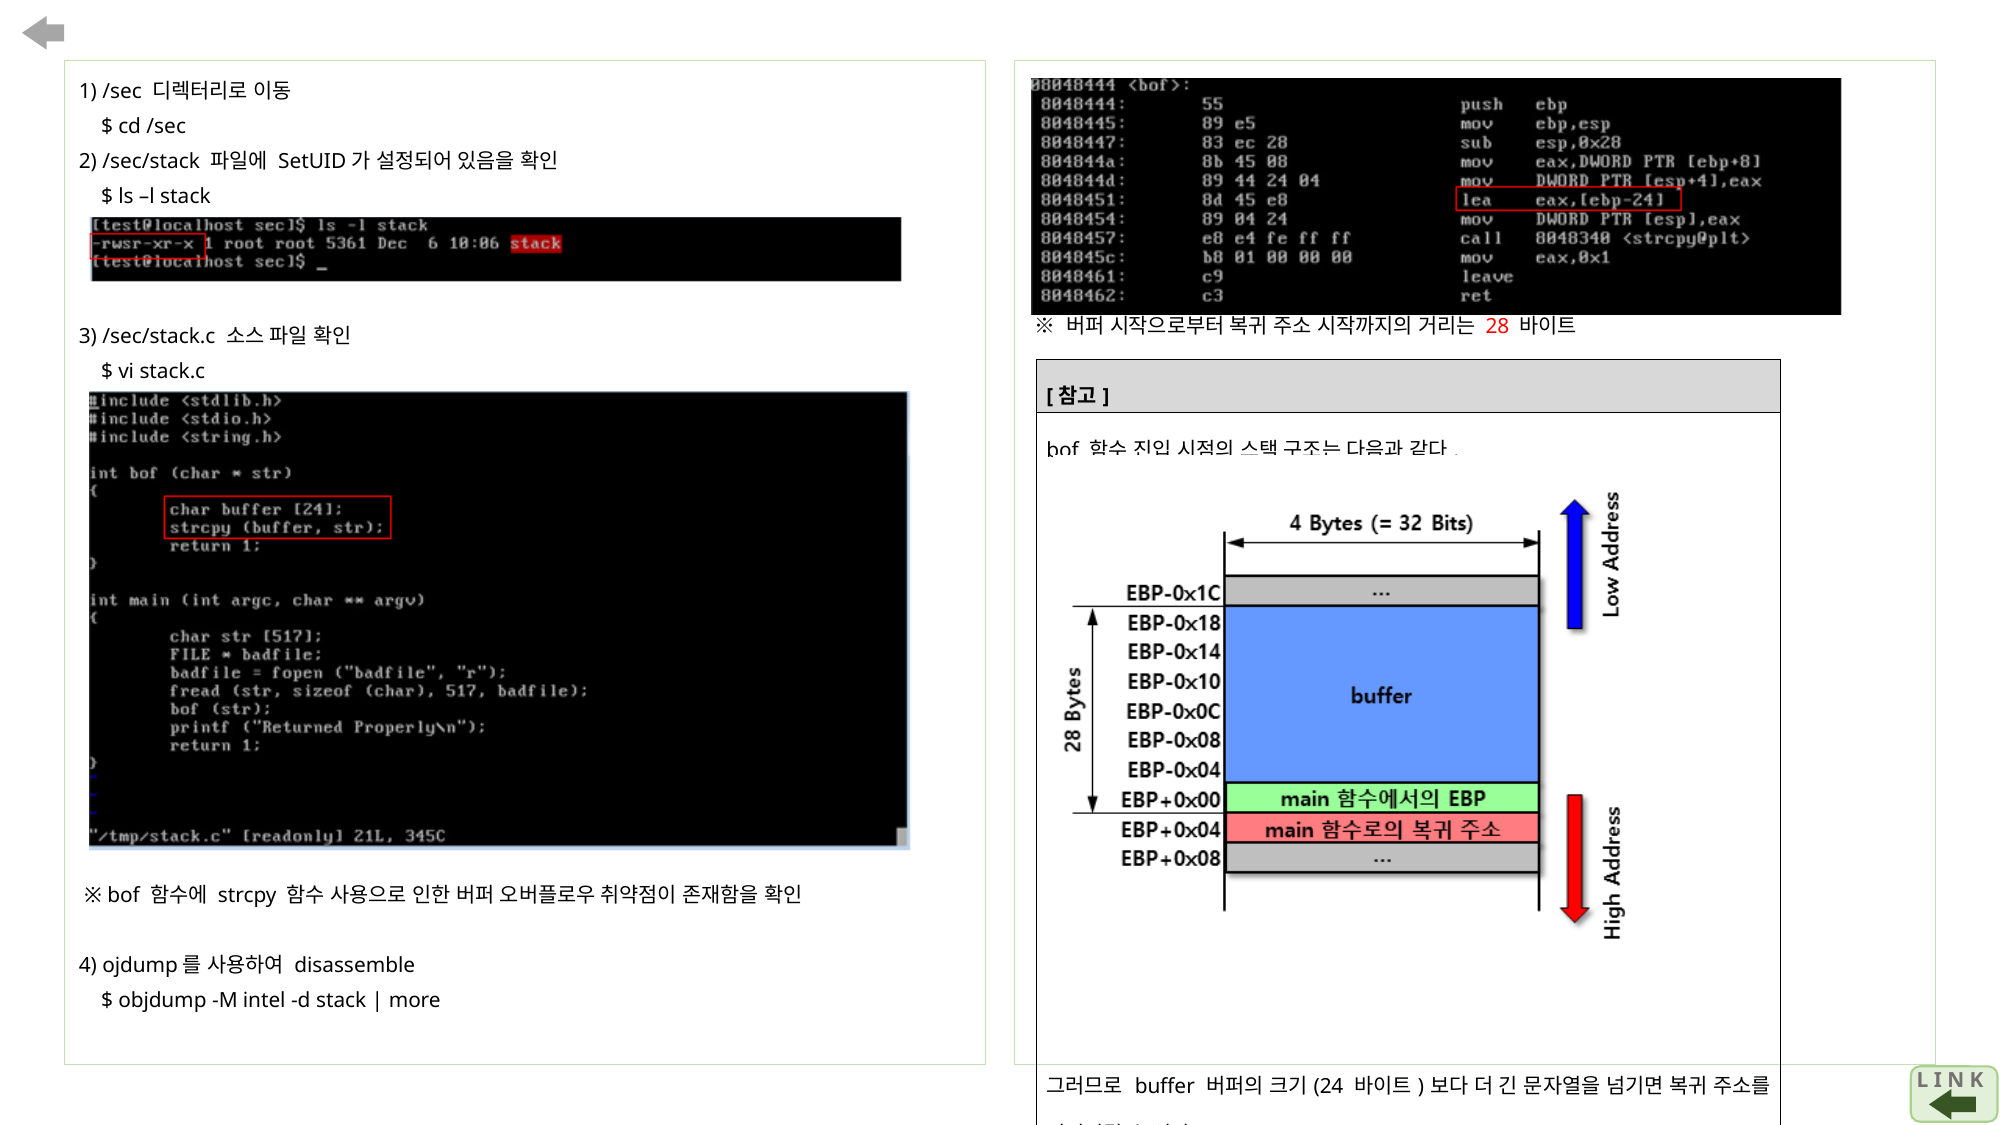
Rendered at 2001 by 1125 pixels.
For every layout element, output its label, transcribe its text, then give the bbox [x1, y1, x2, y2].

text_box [1901, 1059, 2000, 1125]
picture [1053, 455, 1638, 970]
table_cell bof 함수 진입 시점의 스택 구조는 다음과 같다. 그러므로 buffer 버퍼의 크기(24 바이트)보다 더 긴 문자열을 넘기면 복귀 주소를 변경시킬 수 있다. [1037, 413, 1780, 1125]
picture [89, 217, 903, 283]
text_box 1) /sec 디렉터리로 이동 $ cd /sec 2) /sec/stack 파일에 SetUID가 설정되어 있음을 확인 $ ls –l stack 3) /sec/stack.c 소스 파일 확인 $ vi stack.c ※ bof 함수에 strcpy 함수 사용으로 인한 버퍼 오버플로우 취약점이 존재함을 확인 4) ojdump를 사용하여 disassemble $ objdump -M intel -d stack | more [64, 60, 986, 1065]
picture [1031, 77, 1843, 315]
text_box ※ 버퍼 시작으로부터 복귀 주소 시작까지의 거리는 28 바이트 [1014, 60, 1936, 1065]
text_box [20, 13, 66, 52]
picture [89, 391, 912, 852]
table_header [참고] [1037, 360, 1780, 412]
